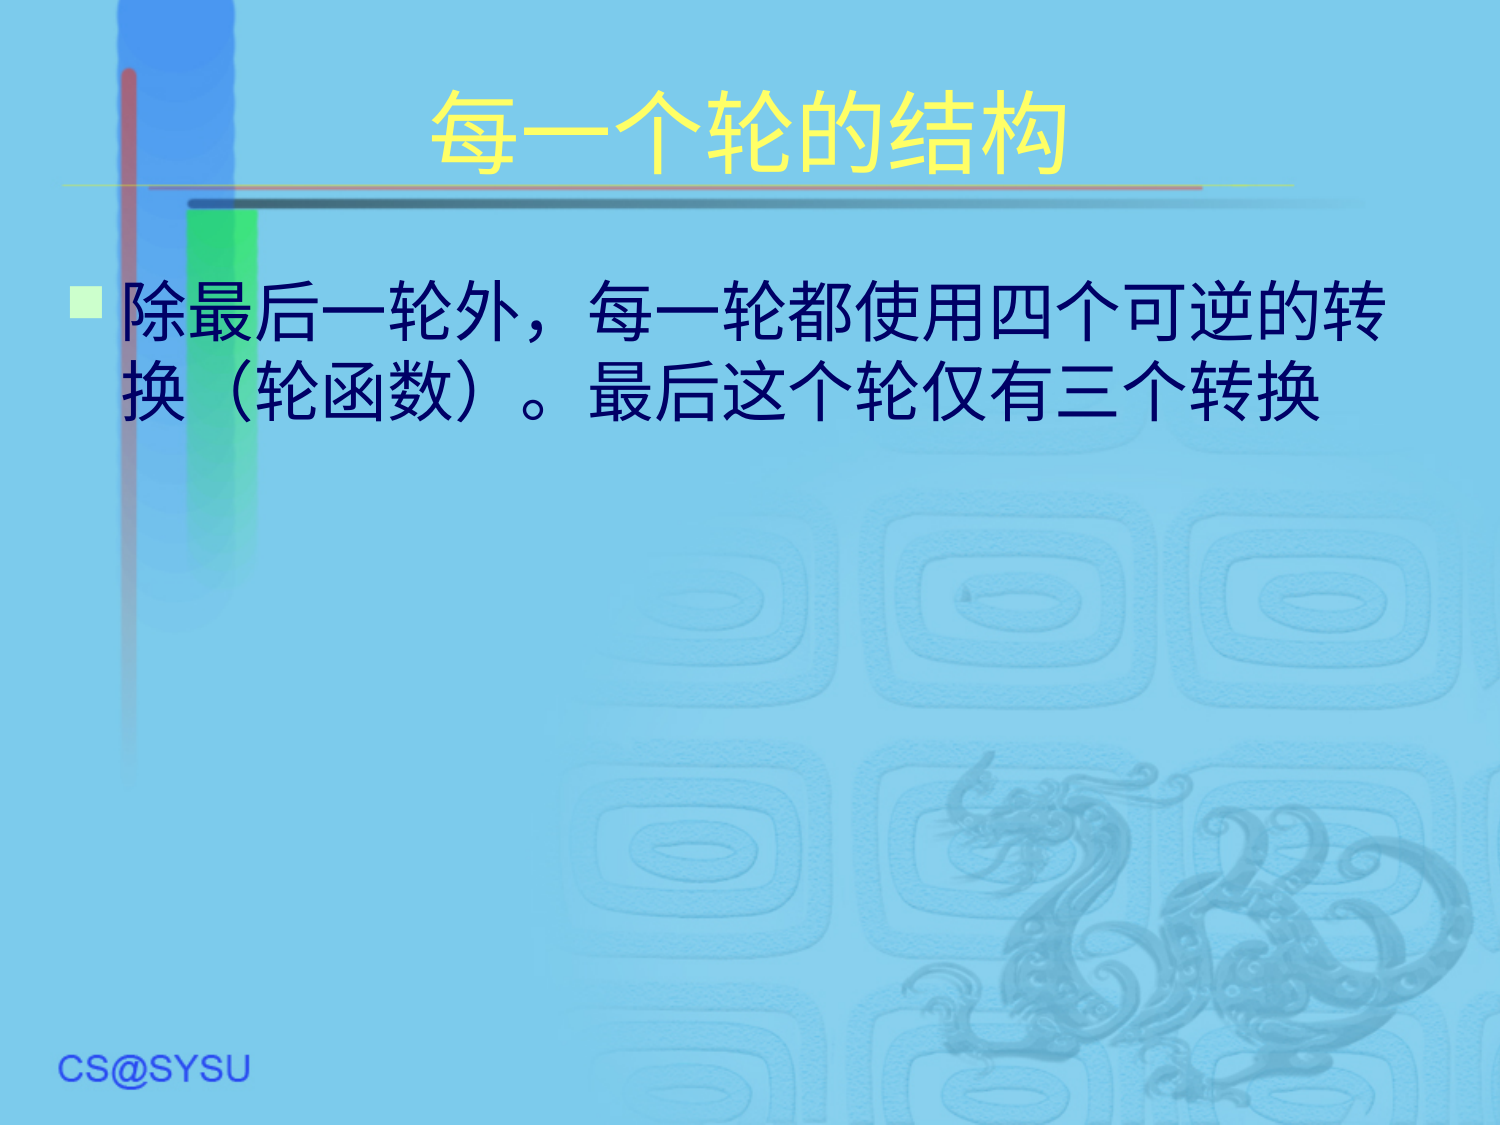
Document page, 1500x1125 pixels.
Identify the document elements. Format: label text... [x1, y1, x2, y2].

slide_number [49, 1024, 426, 1103]
title 每一个轮的结构 [49, 37, 1451, 226]
list 除最后一轮外，每一轮都使用四个可逆的转换（轮函数）。最后这个轮仅有三个转换 [49, 262, 1451, 1001]
picture [0, 0, 1500, 1125]
